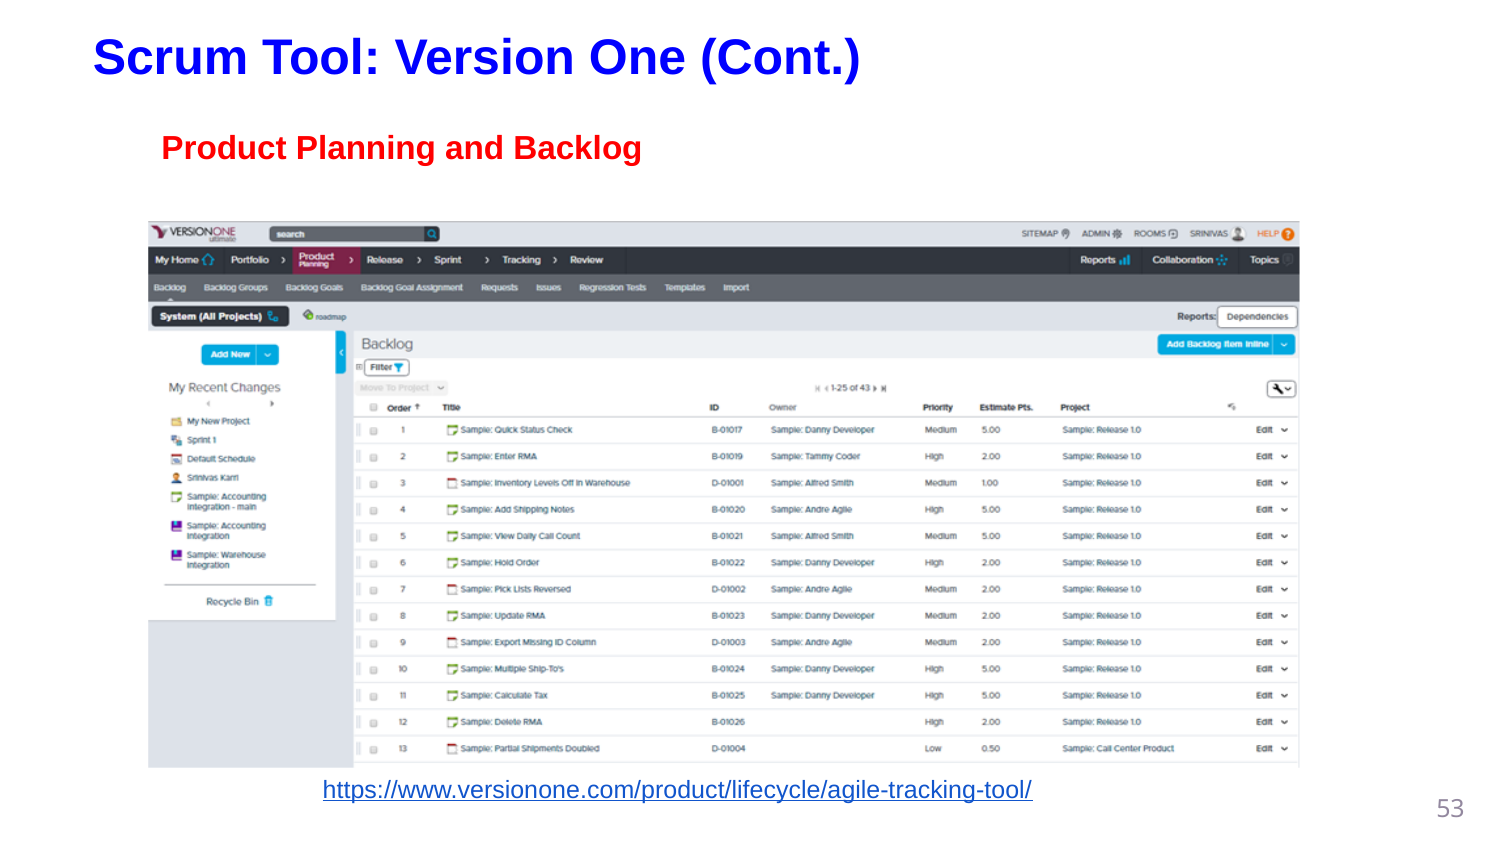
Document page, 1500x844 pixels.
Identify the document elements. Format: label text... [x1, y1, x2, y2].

text_box https://www.versionone.com/product/lifecycle/agile-tracking-tool/ [307, 777, 1285, 814]
text_box Product Planning and Backlog [146, 111, 1061, 193]
picture [147, 220, 1301, 769]
text_box Scrum Tool: Version One (Cont.) [77, 16, 1371, 106]
